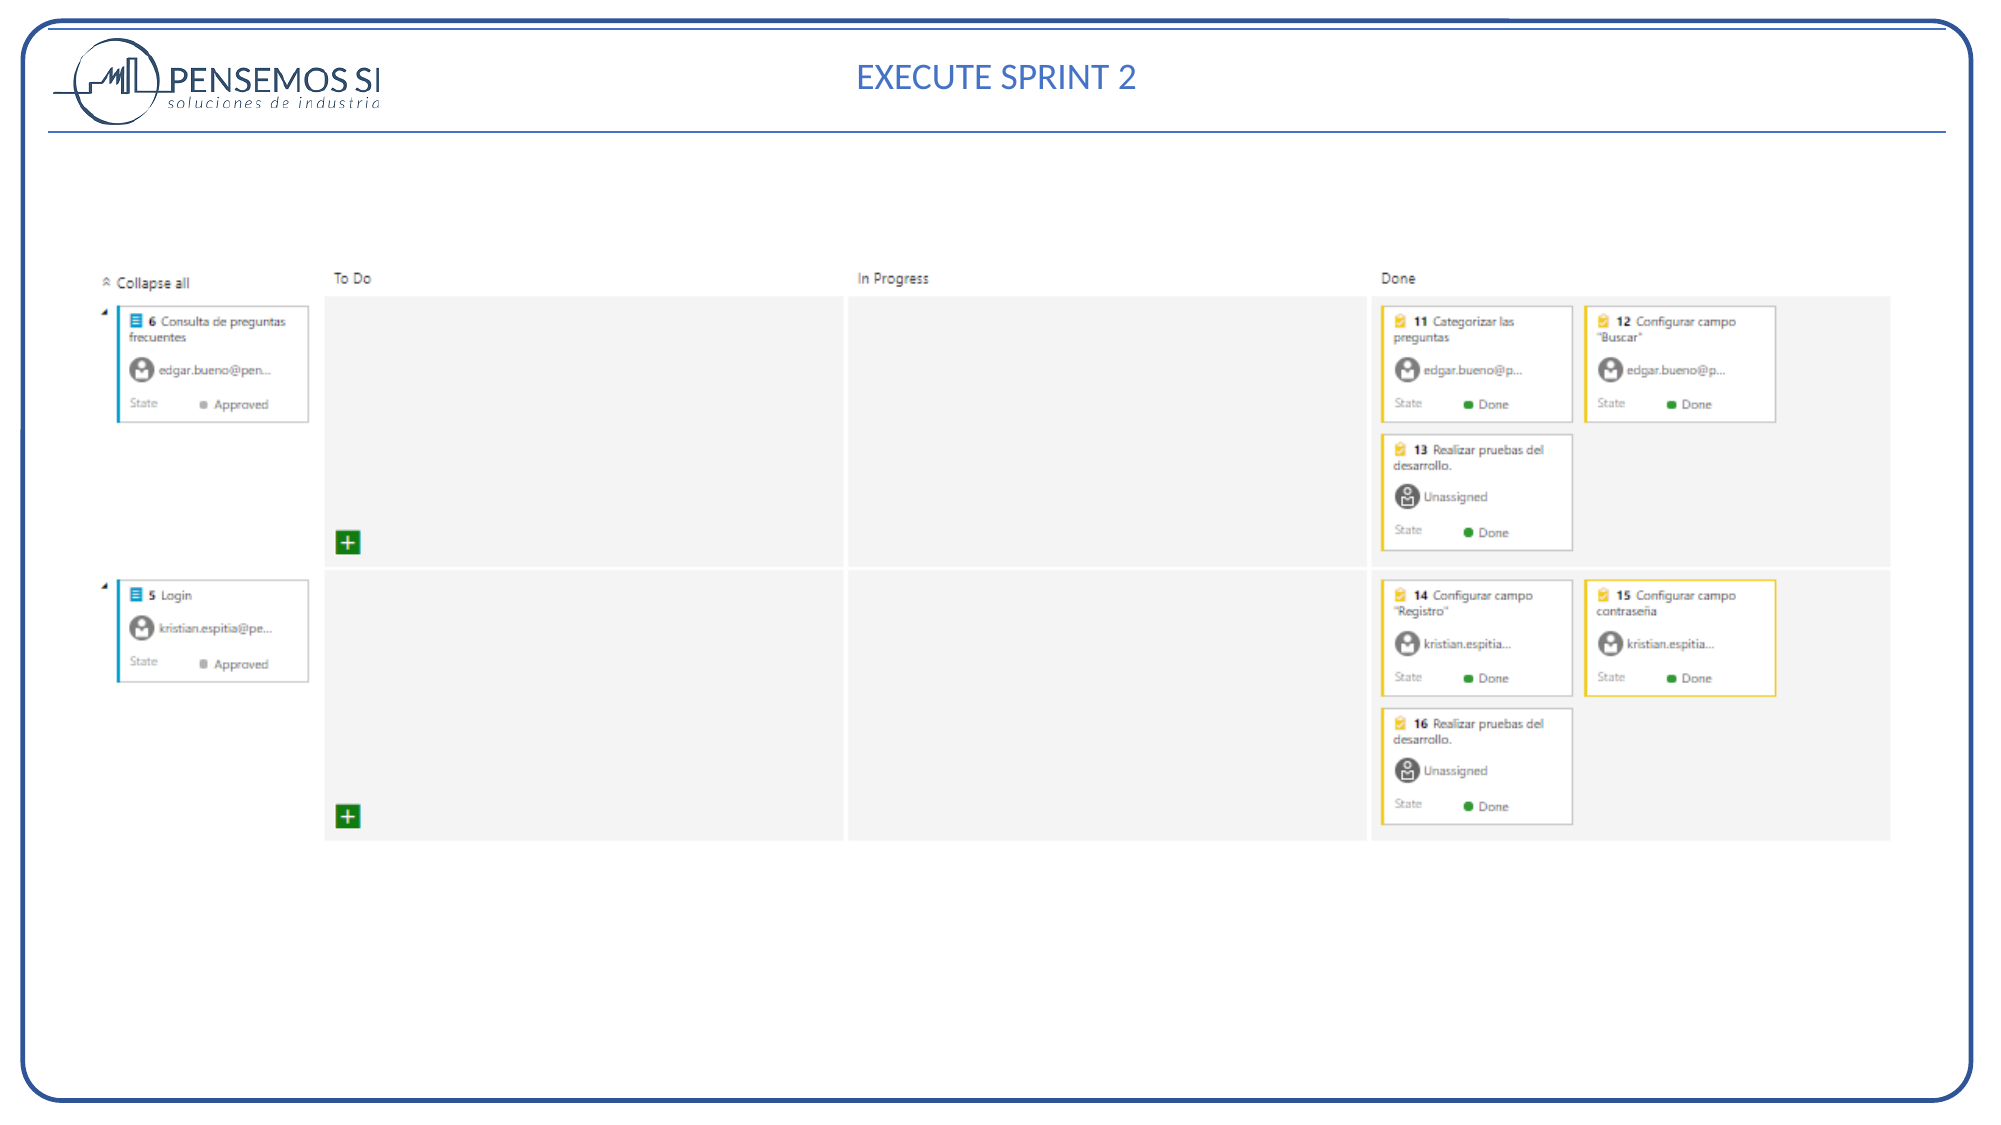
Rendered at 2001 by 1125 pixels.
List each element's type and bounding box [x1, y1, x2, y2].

text_box [21, 19, 1972, 1102]
picture [89, 262, 1911, 863]
picture [53, 38, 379, 125]
